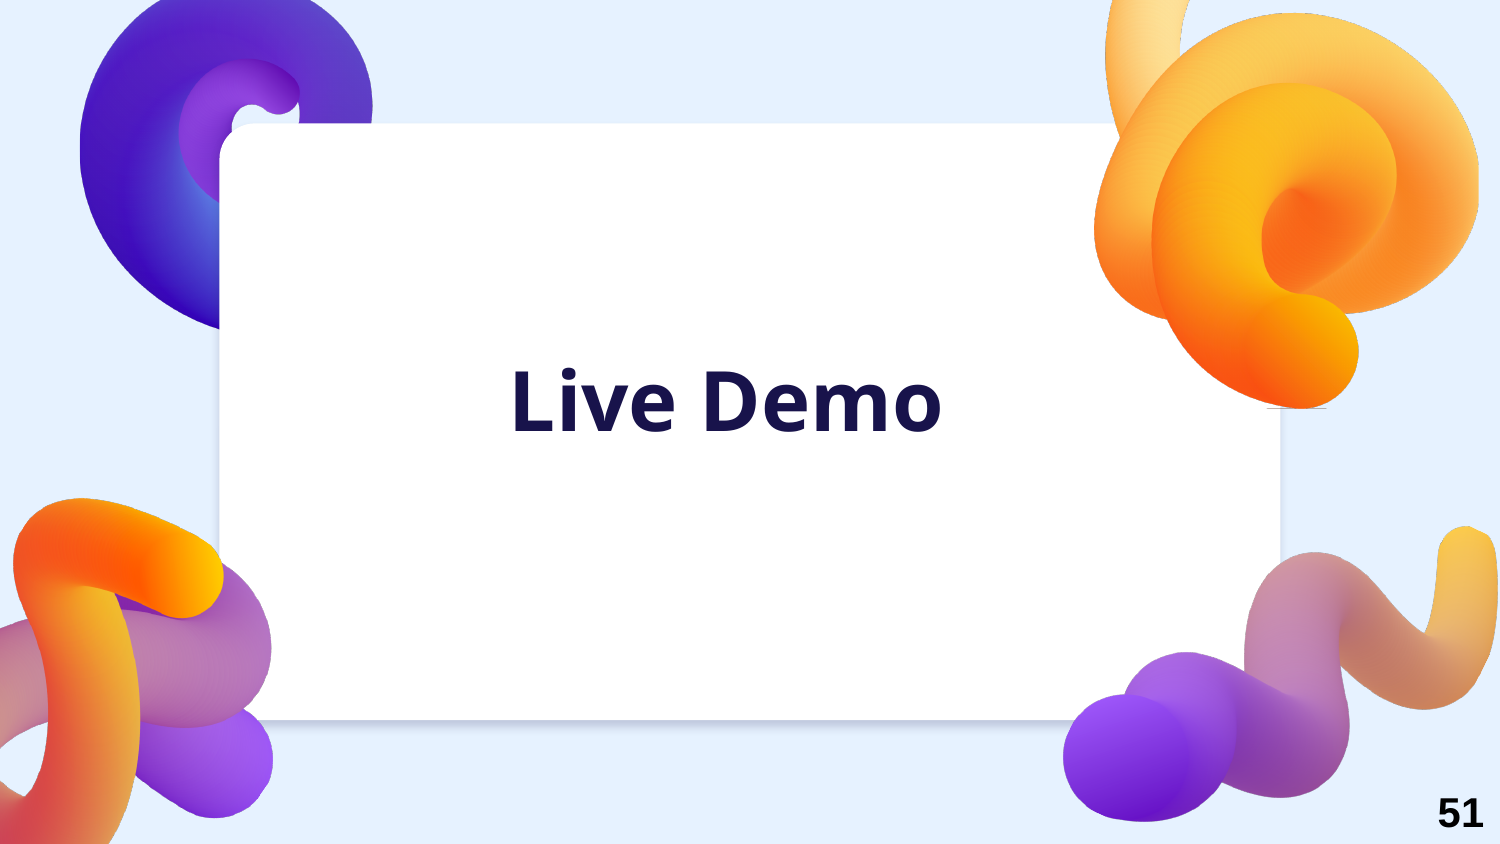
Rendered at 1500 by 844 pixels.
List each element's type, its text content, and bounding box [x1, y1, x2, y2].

picture [0, 453, 360, 844]
picture [1043, 0, 1500, 844]
title Live Demo [301, 333, 1152, 481]
picture [79, 0, 465, 338]
